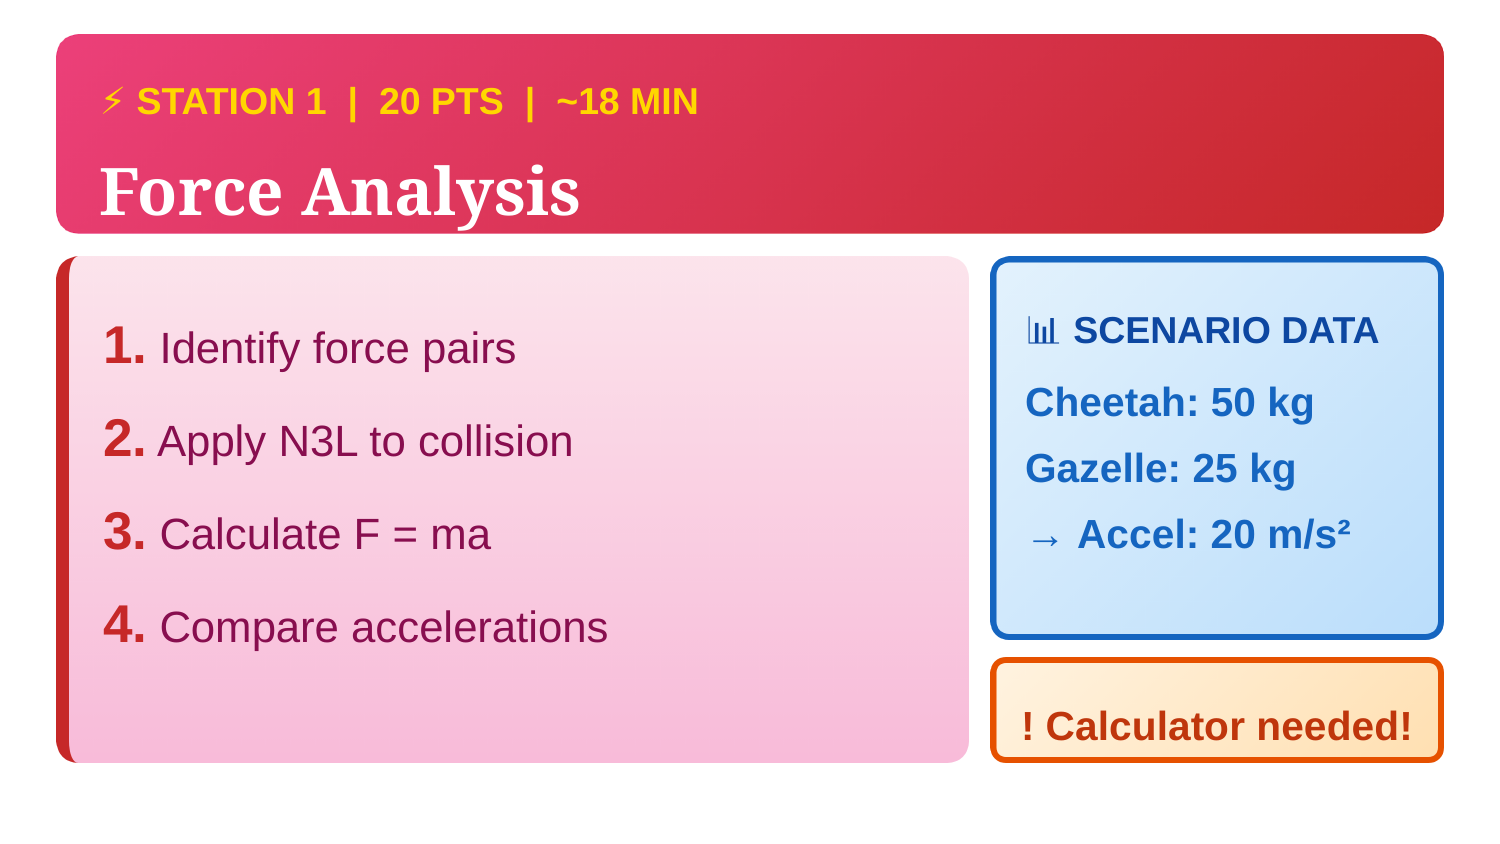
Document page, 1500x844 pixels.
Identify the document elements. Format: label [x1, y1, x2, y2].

picture [56, 34, 1444, 236]
picture [55, 256, 969, 763]
picture [990, 256, 1444, 641]
picture [990, 655, 1444, 763]
